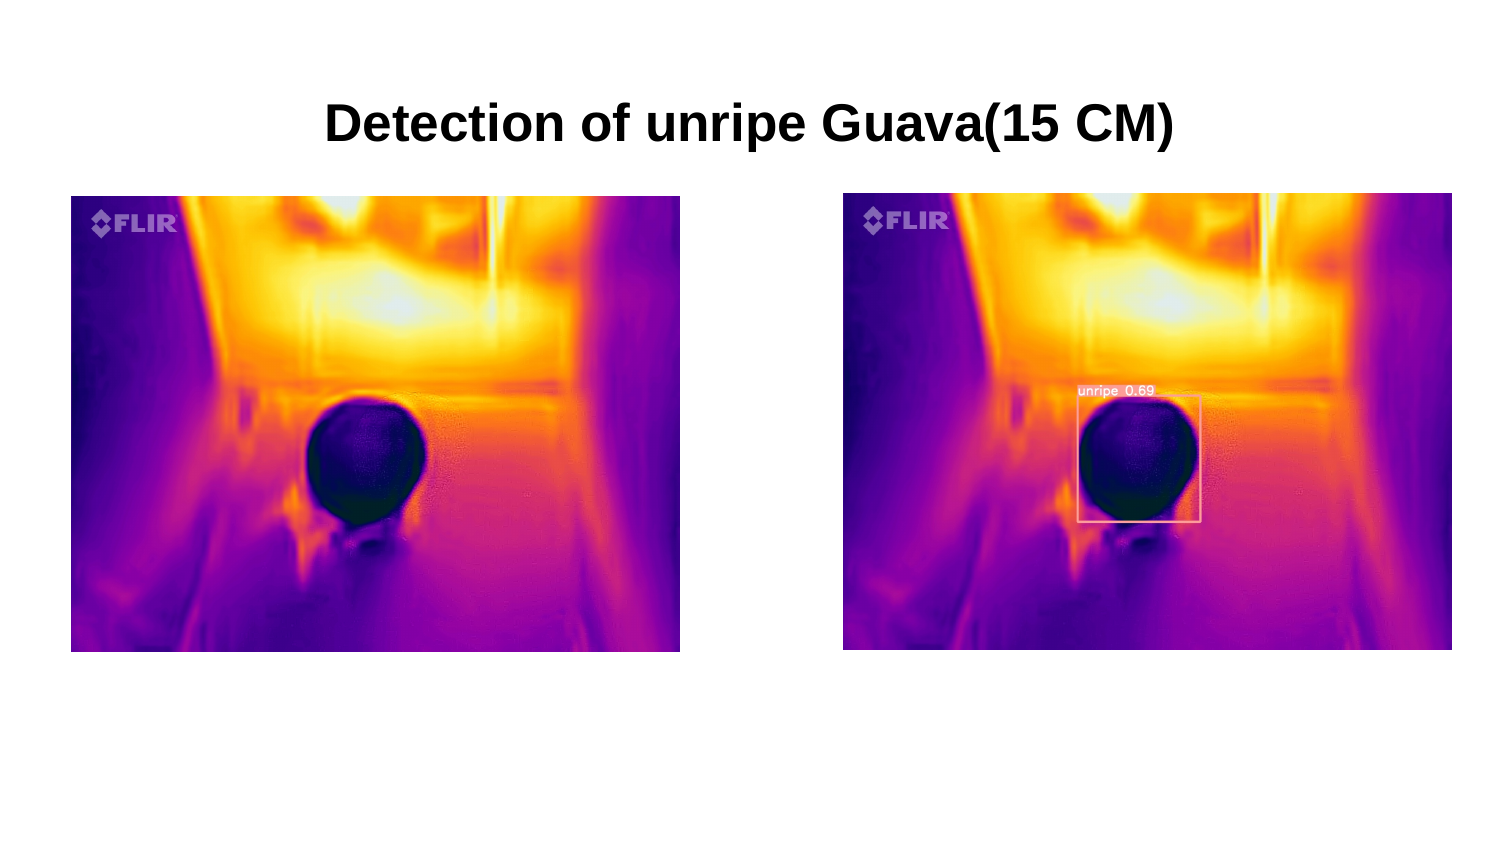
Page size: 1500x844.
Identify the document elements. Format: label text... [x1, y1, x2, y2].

title Detection of unripe Guava(15 CM) [51, 72, 1449, 167]
picture [71, 195, 680, 653]
picture [842, 193, 1452, 650]
